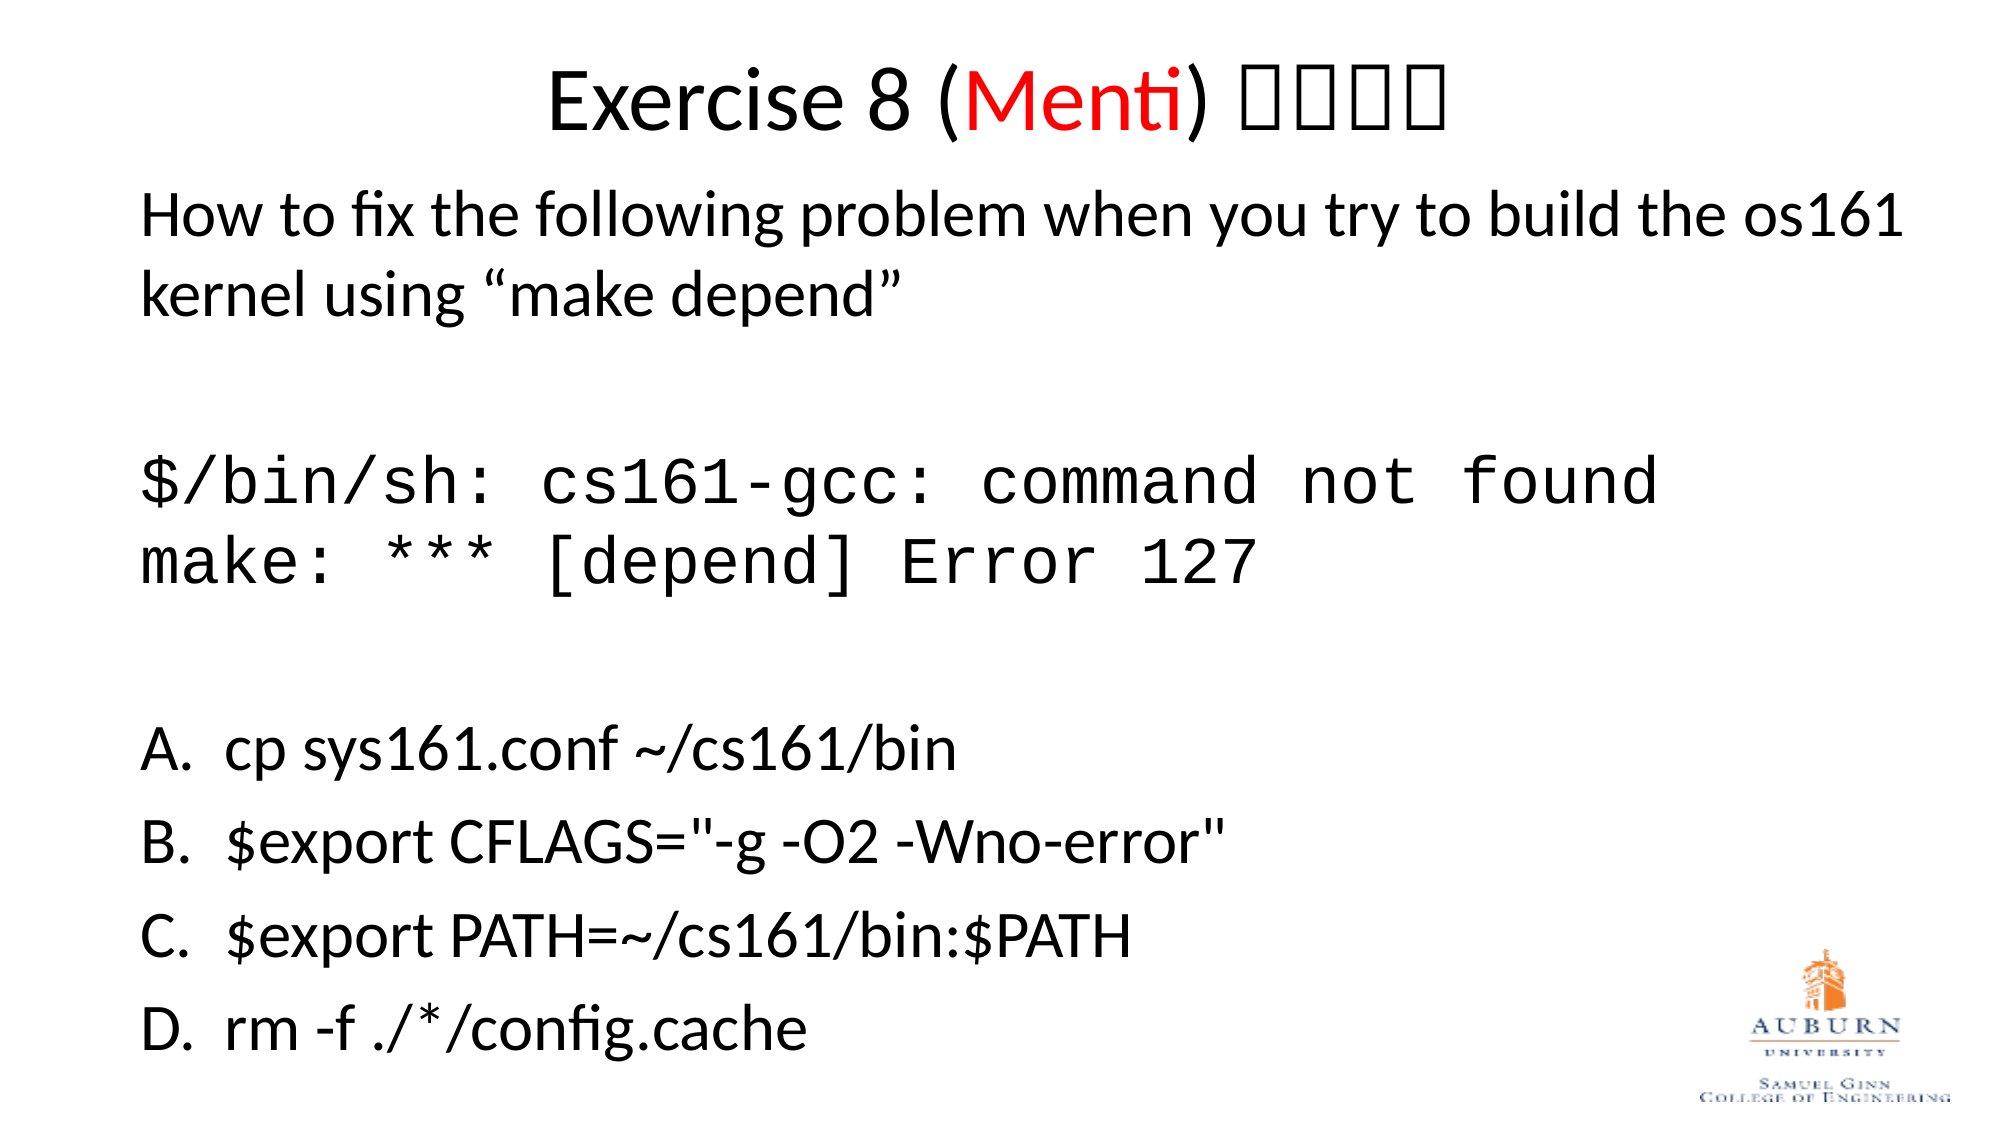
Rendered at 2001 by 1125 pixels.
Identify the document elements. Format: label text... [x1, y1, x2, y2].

picture [1700, 1088, 1950, 1102]
title Exercise 8 (Menti)  [99, 0, 1900, 188]
list How to fix the following problem when you try to build the os161 kernel using “make depend” $/bin/sh: cs161-gcc: command not found make: *** [depend] Error 127 cp sys161.conf ~/cs161/bin $export CFLAGS="-g -O2 -Wno-error" $export PATH=~/cs161/bin:$PATH rm -f ./*/config.cache [125, 162, 1950, 1088]
